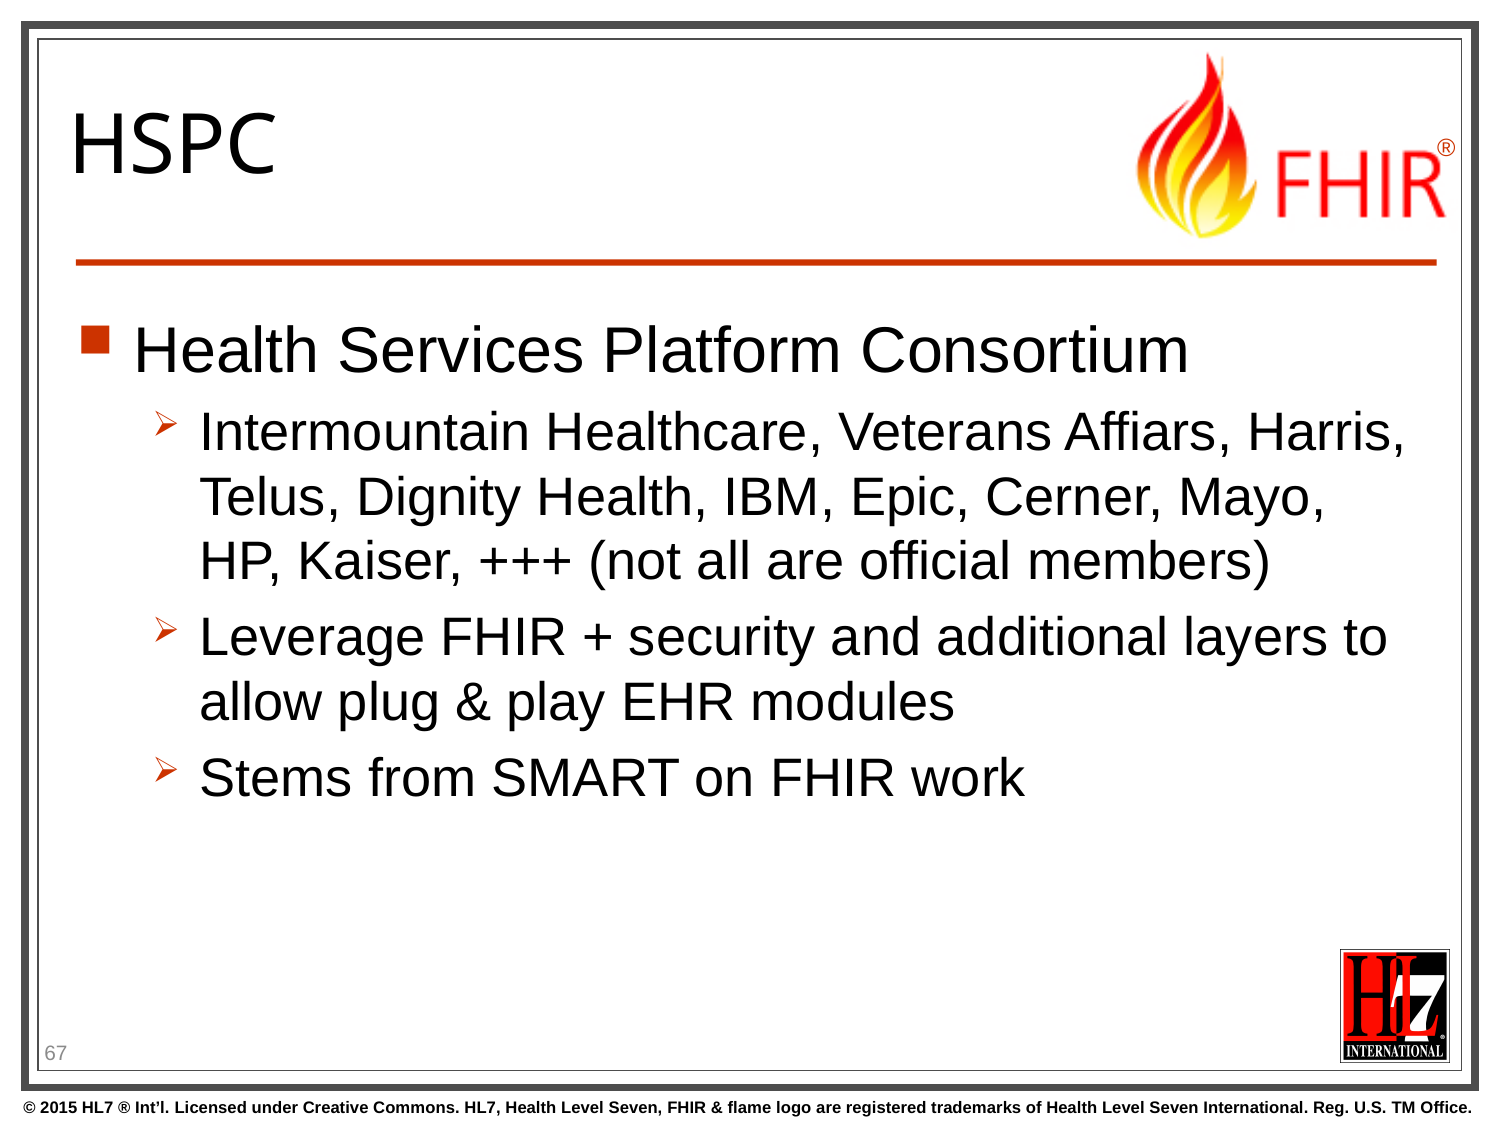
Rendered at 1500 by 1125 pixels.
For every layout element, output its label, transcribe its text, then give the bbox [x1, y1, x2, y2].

title HSPC [53, 54, 1128, 244]
picture [1340, 949, 1450, 1063]
list Health Services Platform Consortium Intermountain Healthcare, Veterans Affiars, Harris, Telus, Dignity Health, IBM, Epic, Cerner, Mayo, HP, Kaiser, +++ (not all are official members) Leverage FHIR + security and additional layers to allow plug & play EHR modules Stems from SMART on FHIR work [62, 299, 1438, 1059]
slide_number 67 [29, 1034, 148, 1071]
picture [1124, 42, 1458, 249]
